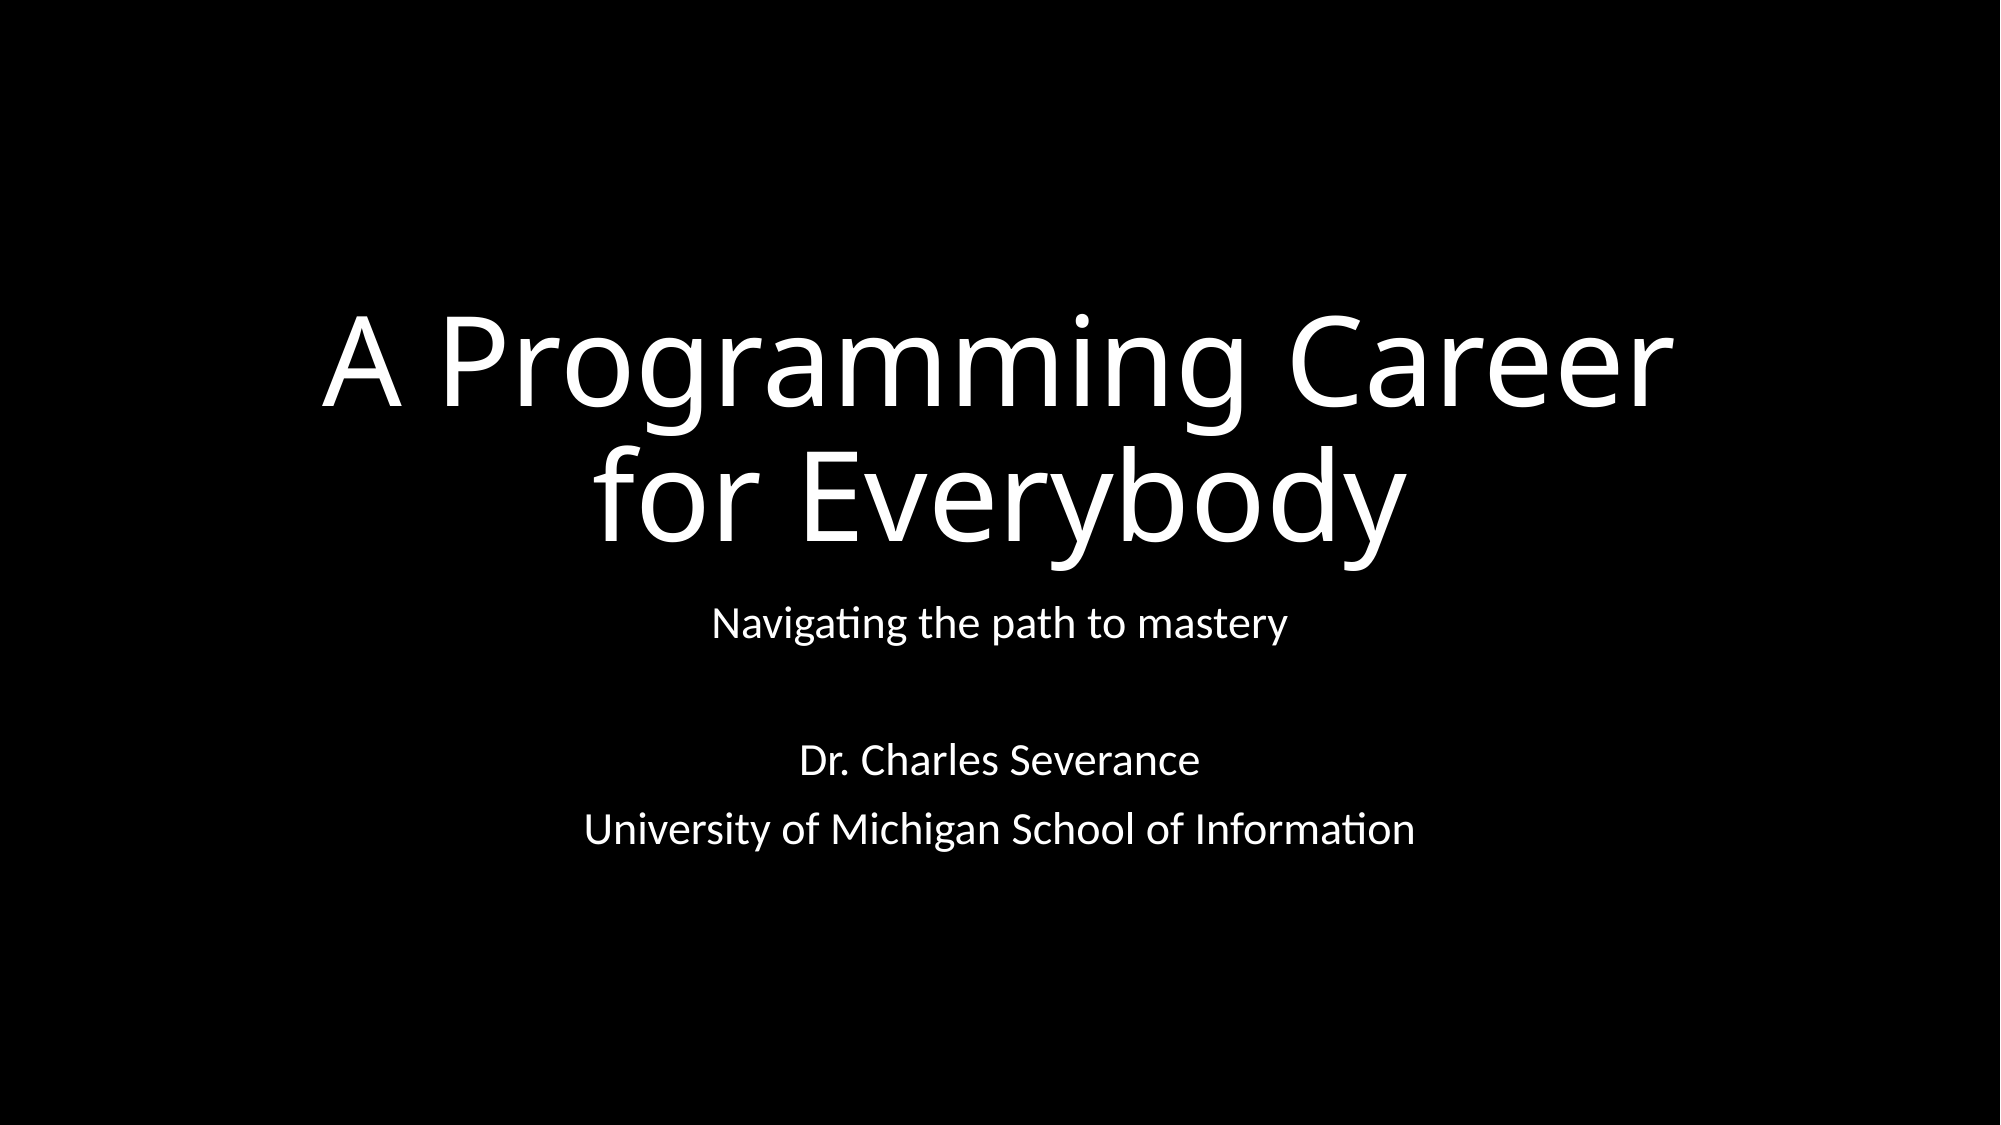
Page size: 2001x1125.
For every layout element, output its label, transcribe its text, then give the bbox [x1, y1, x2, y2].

subtitle Navigating the path to mastery Dr. Charles Severance University of Michigan School of Information [249, 590, 1750, 863]
title A Programming Career for Everybody [249, 184, 1750, 576]
